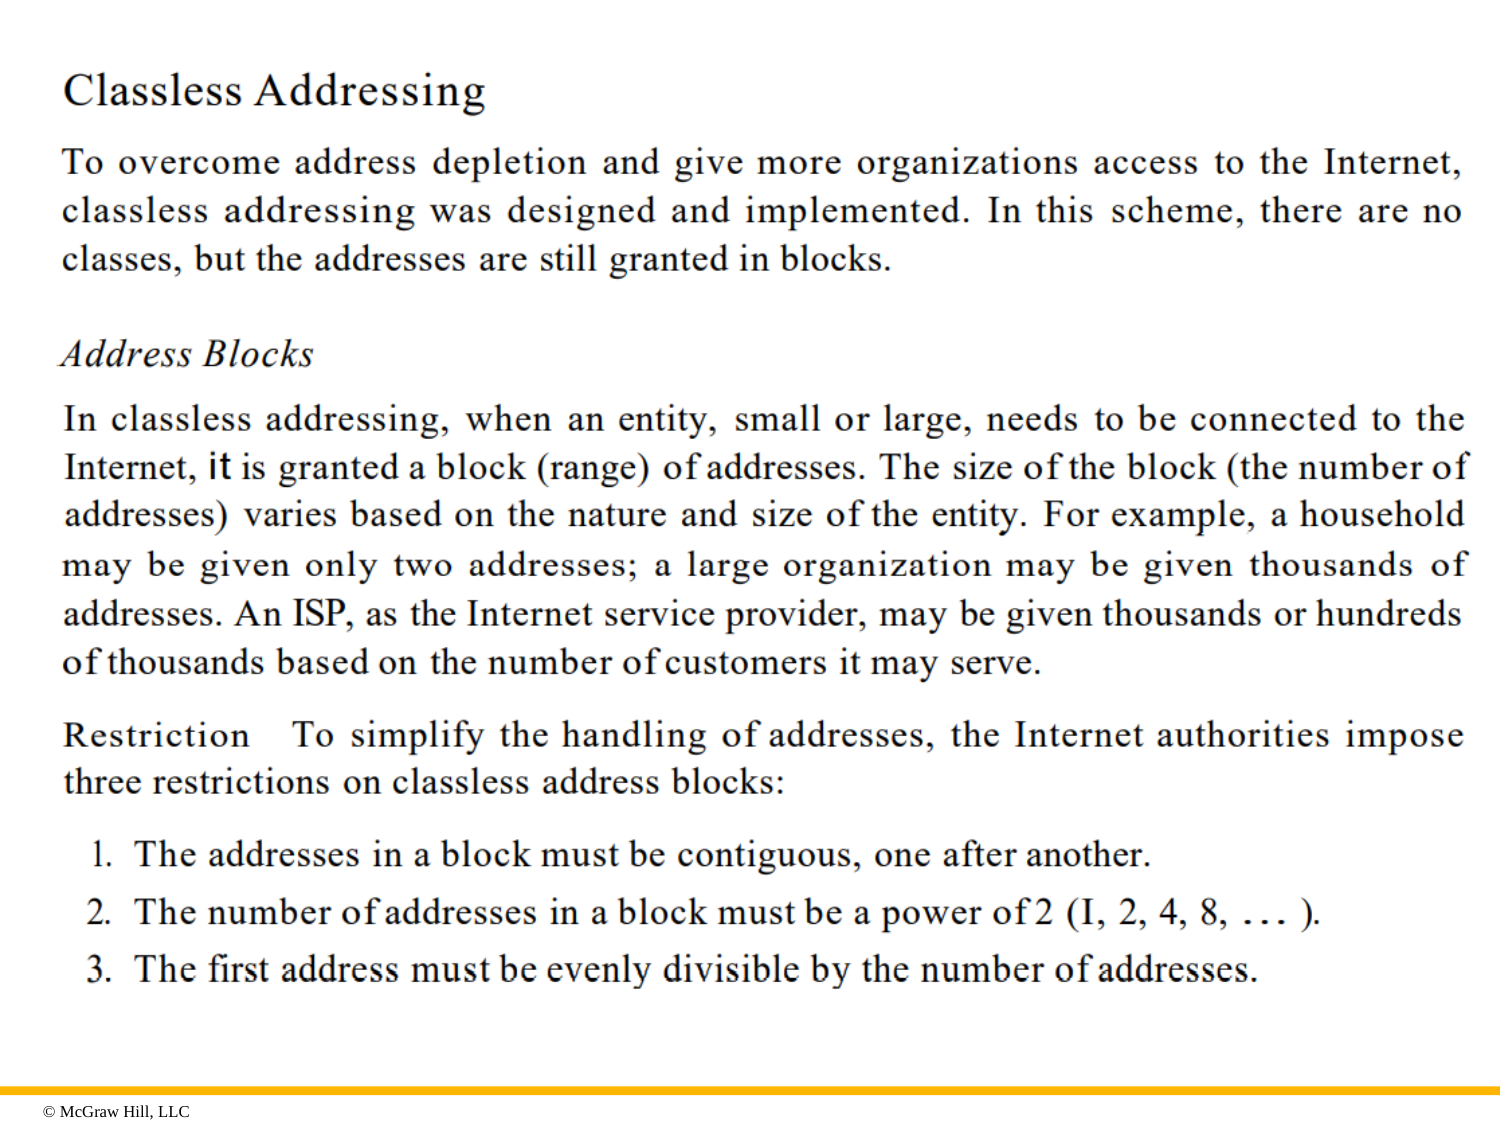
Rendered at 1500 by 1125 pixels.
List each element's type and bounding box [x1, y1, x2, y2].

picture [15, 49, 1500, 1013]
